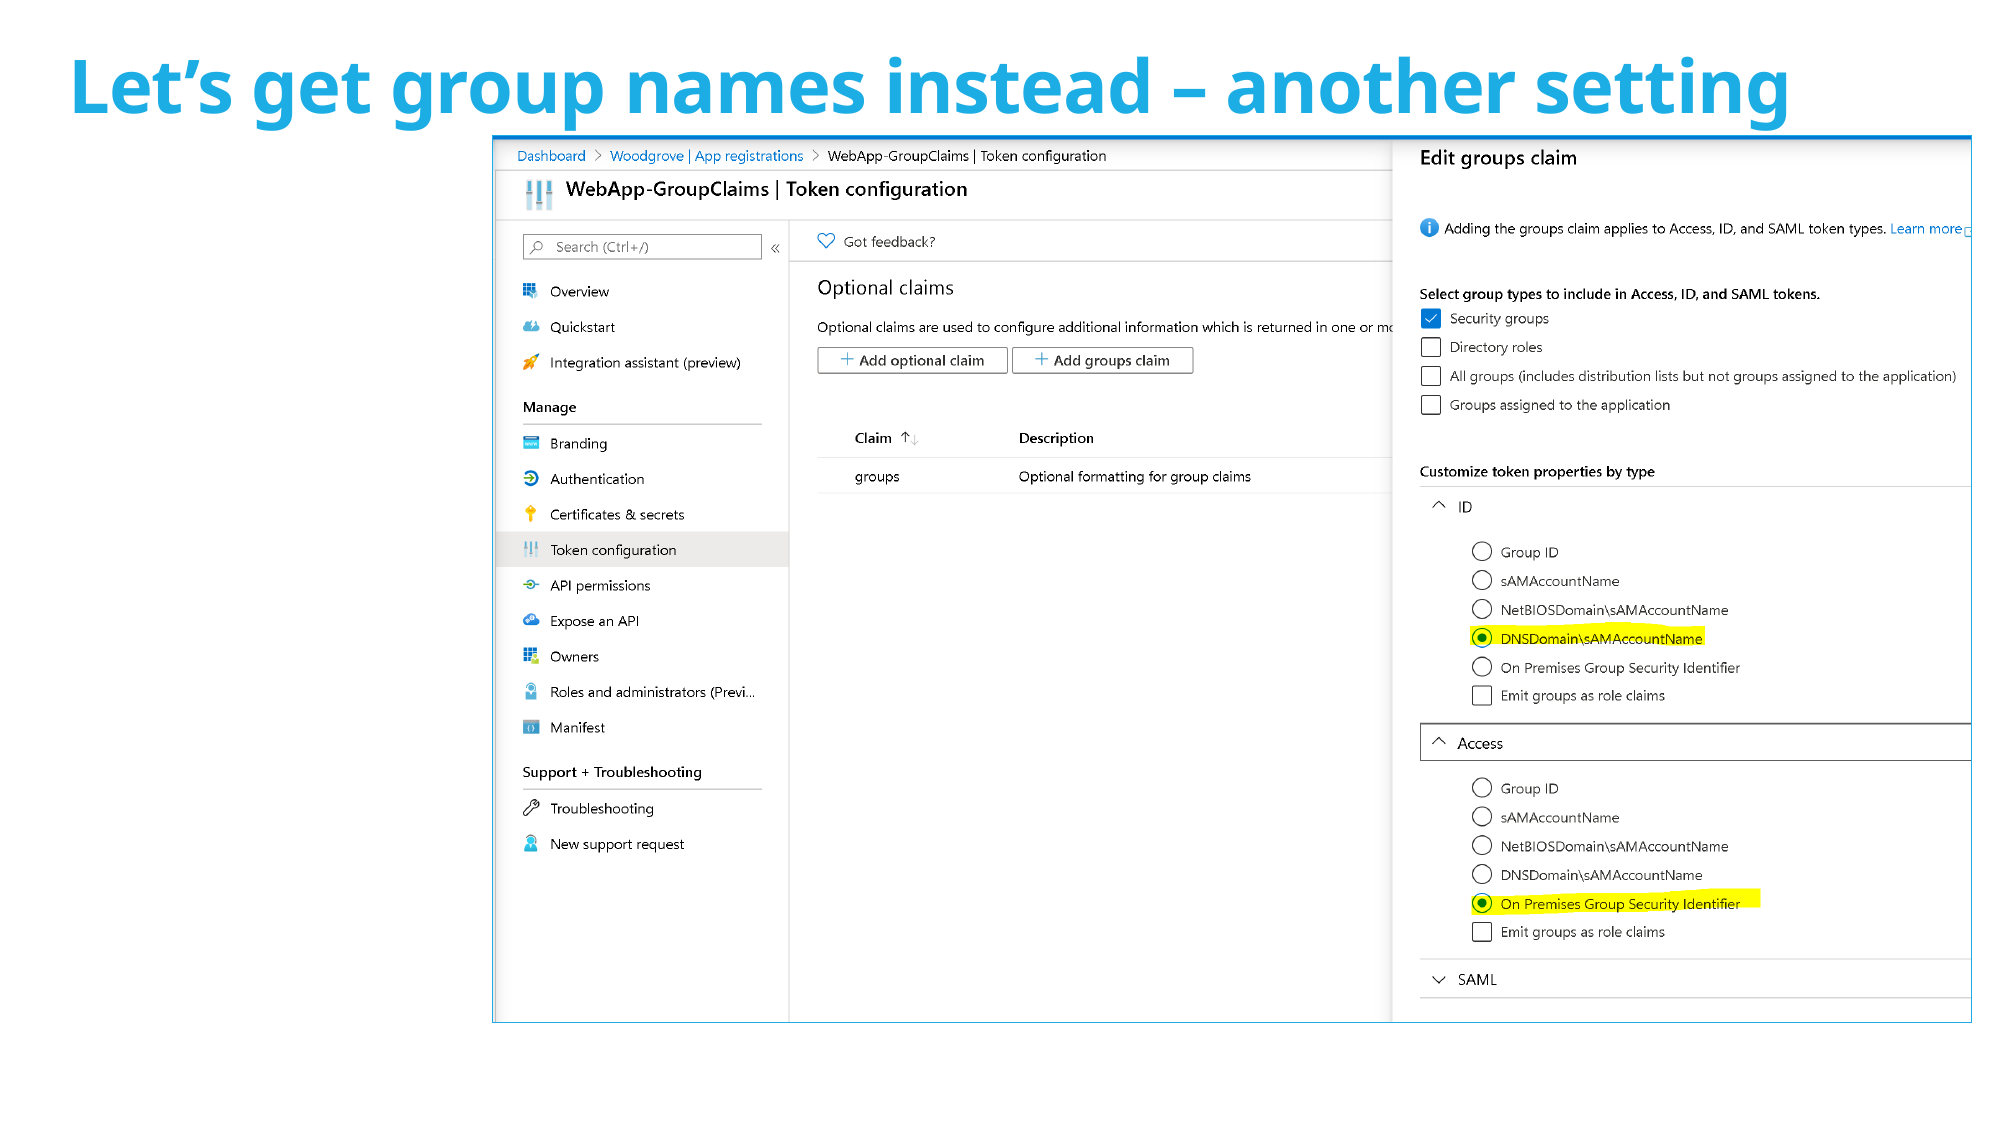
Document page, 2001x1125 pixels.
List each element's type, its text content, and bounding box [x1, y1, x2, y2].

title Let’s get group names instead – another setting [53, 31, 1925, 137]
picture [491, 135, 1972, 1023]
